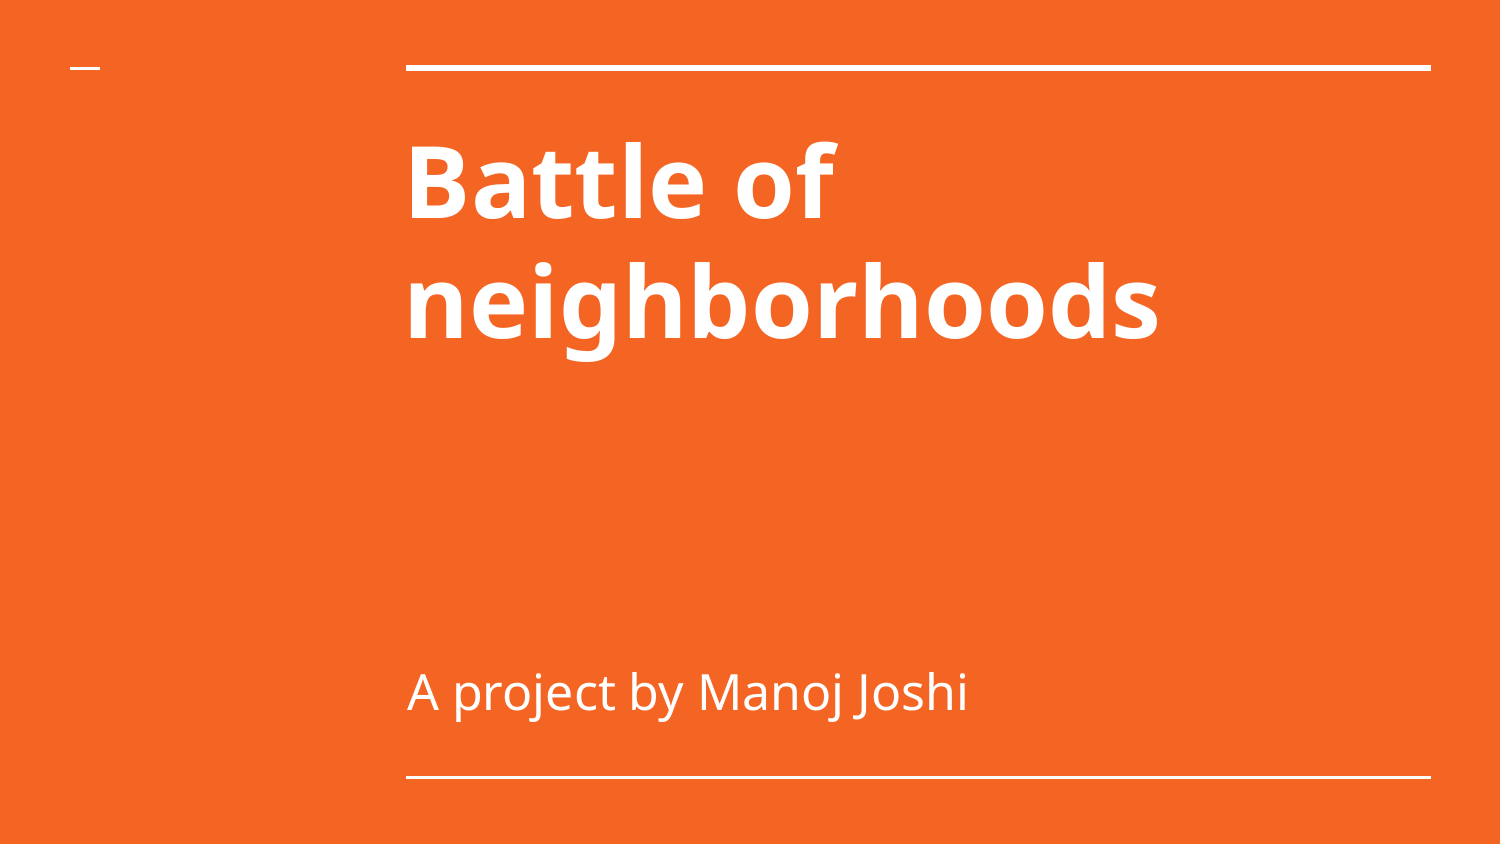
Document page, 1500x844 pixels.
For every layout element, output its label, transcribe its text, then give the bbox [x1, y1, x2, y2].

title Battle of neighborhoods [389, 103, 1428, 357]
subtitle A project by Manoj Joshi [392, 531, 1431, 735]
